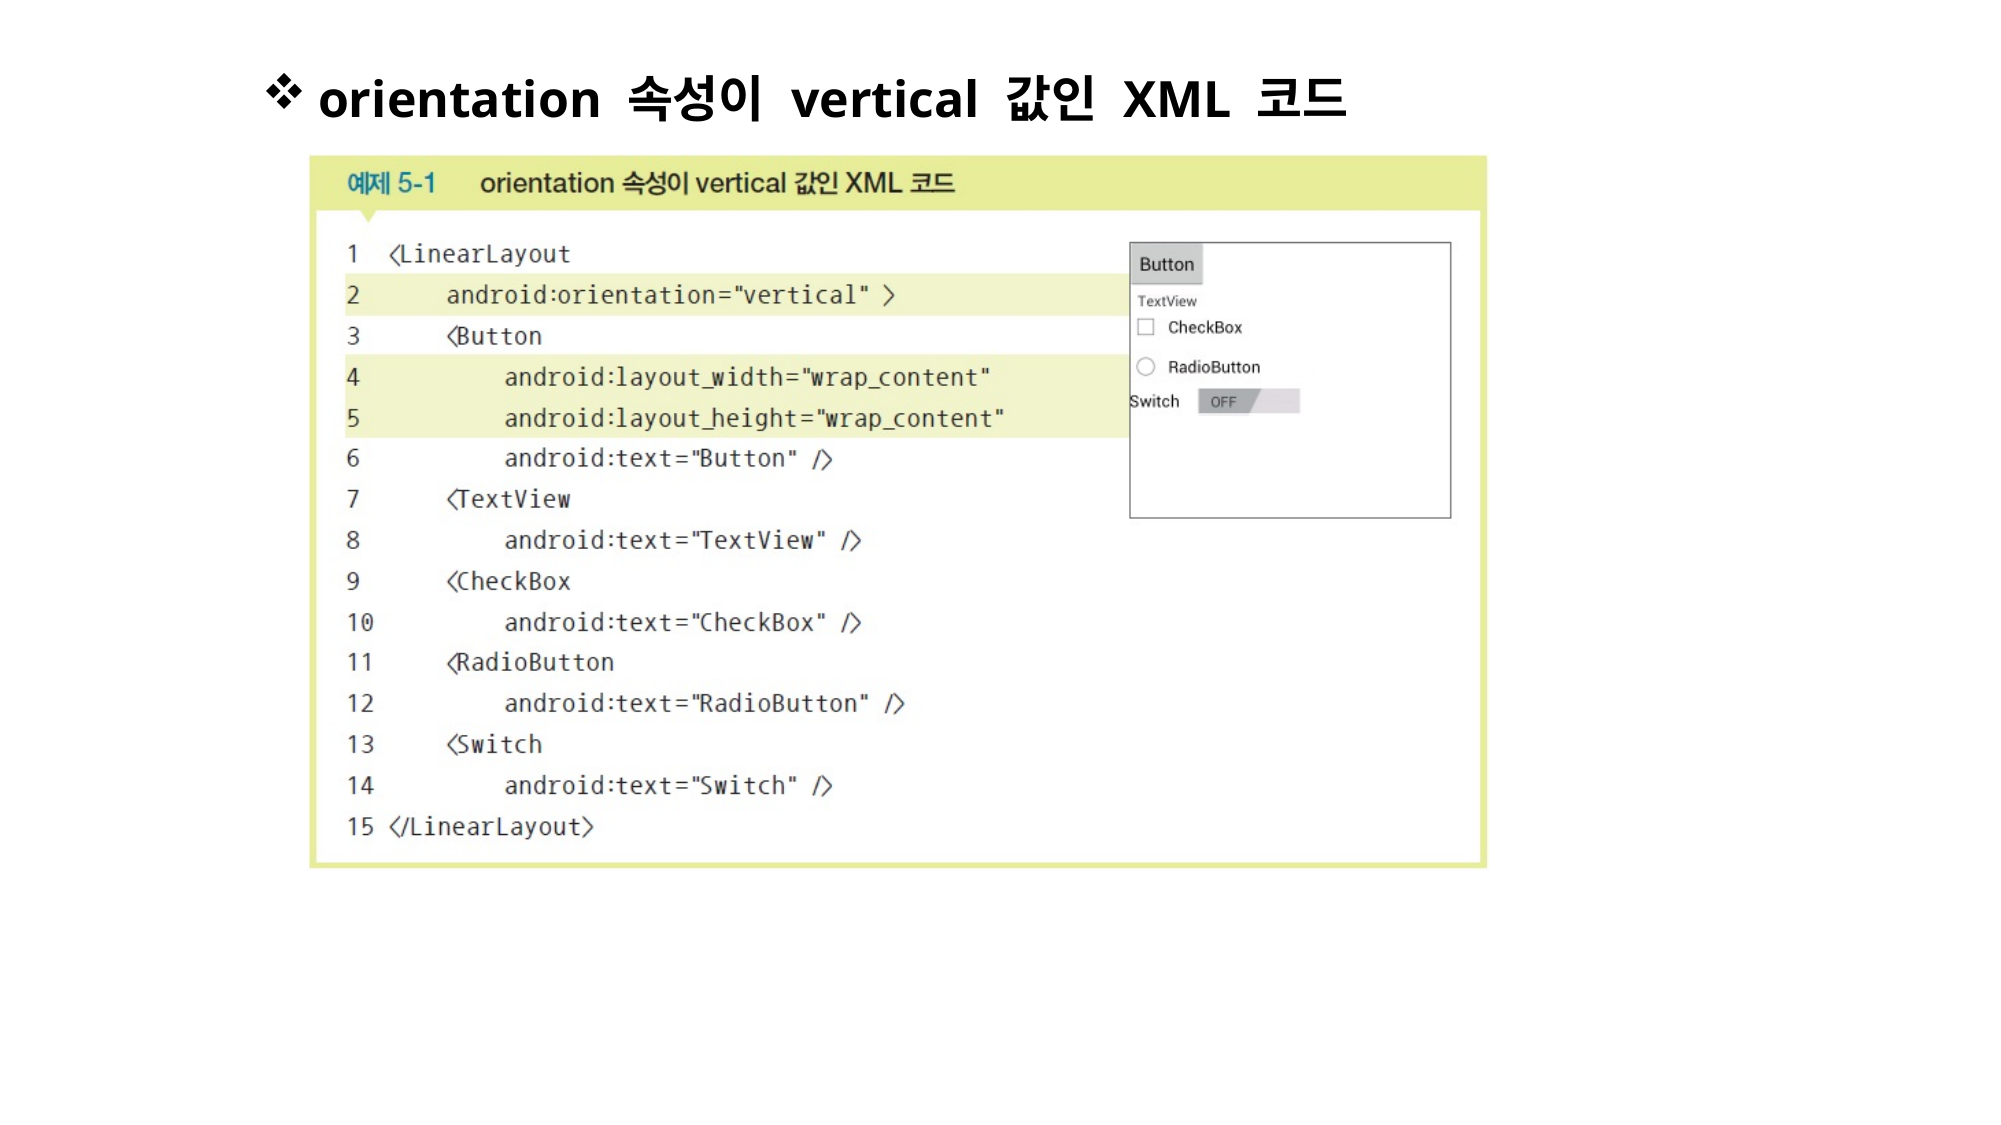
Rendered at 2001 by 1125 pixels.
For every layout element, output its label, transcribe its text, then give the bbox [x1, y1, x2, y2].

text_box orientation 속성이 vertical 값인 XML 코드 [218, 67, 1689, 853]
picture [307, 153, 1490, 871]
